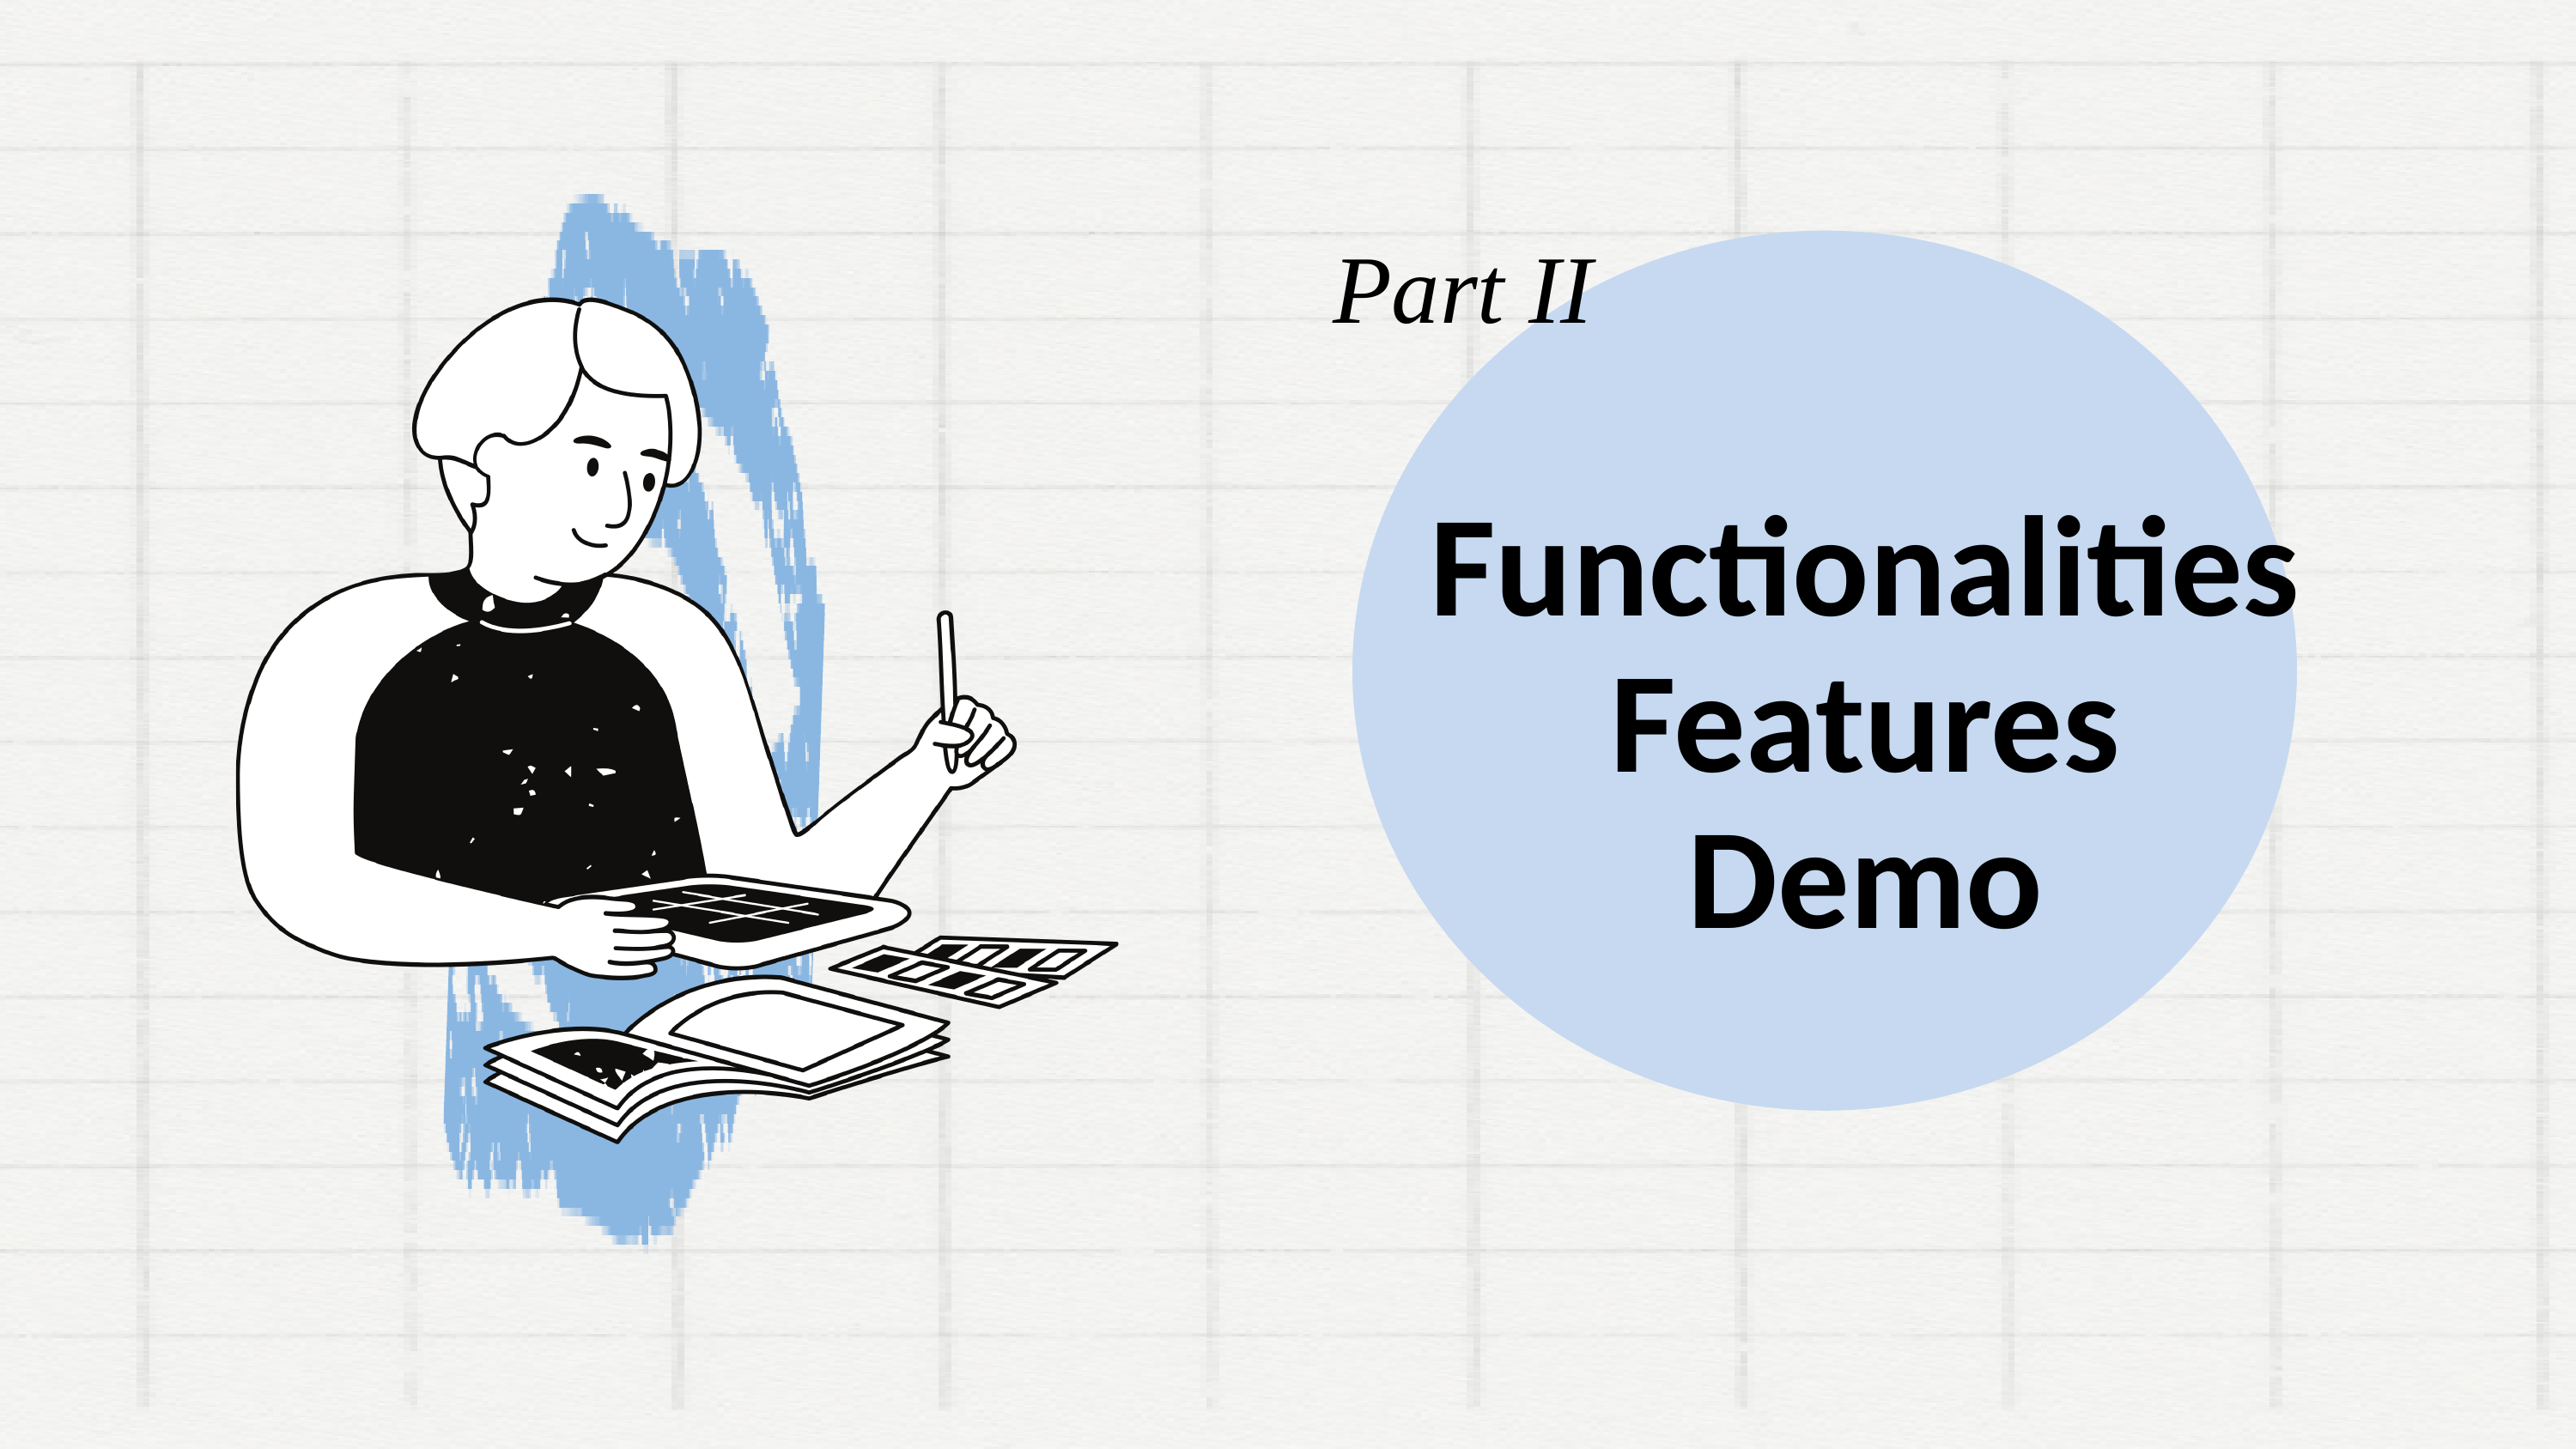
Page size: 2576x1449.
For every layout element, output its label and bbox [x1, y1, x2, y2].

text_box [471, 185, 840, 284]
text_box [0, 0, 2576, 1449]
text_box [235, 284, 1119, 1144]
text_box [439, 1144, 807, 1264]
text_box [1223, 219, 2508, 1111]
